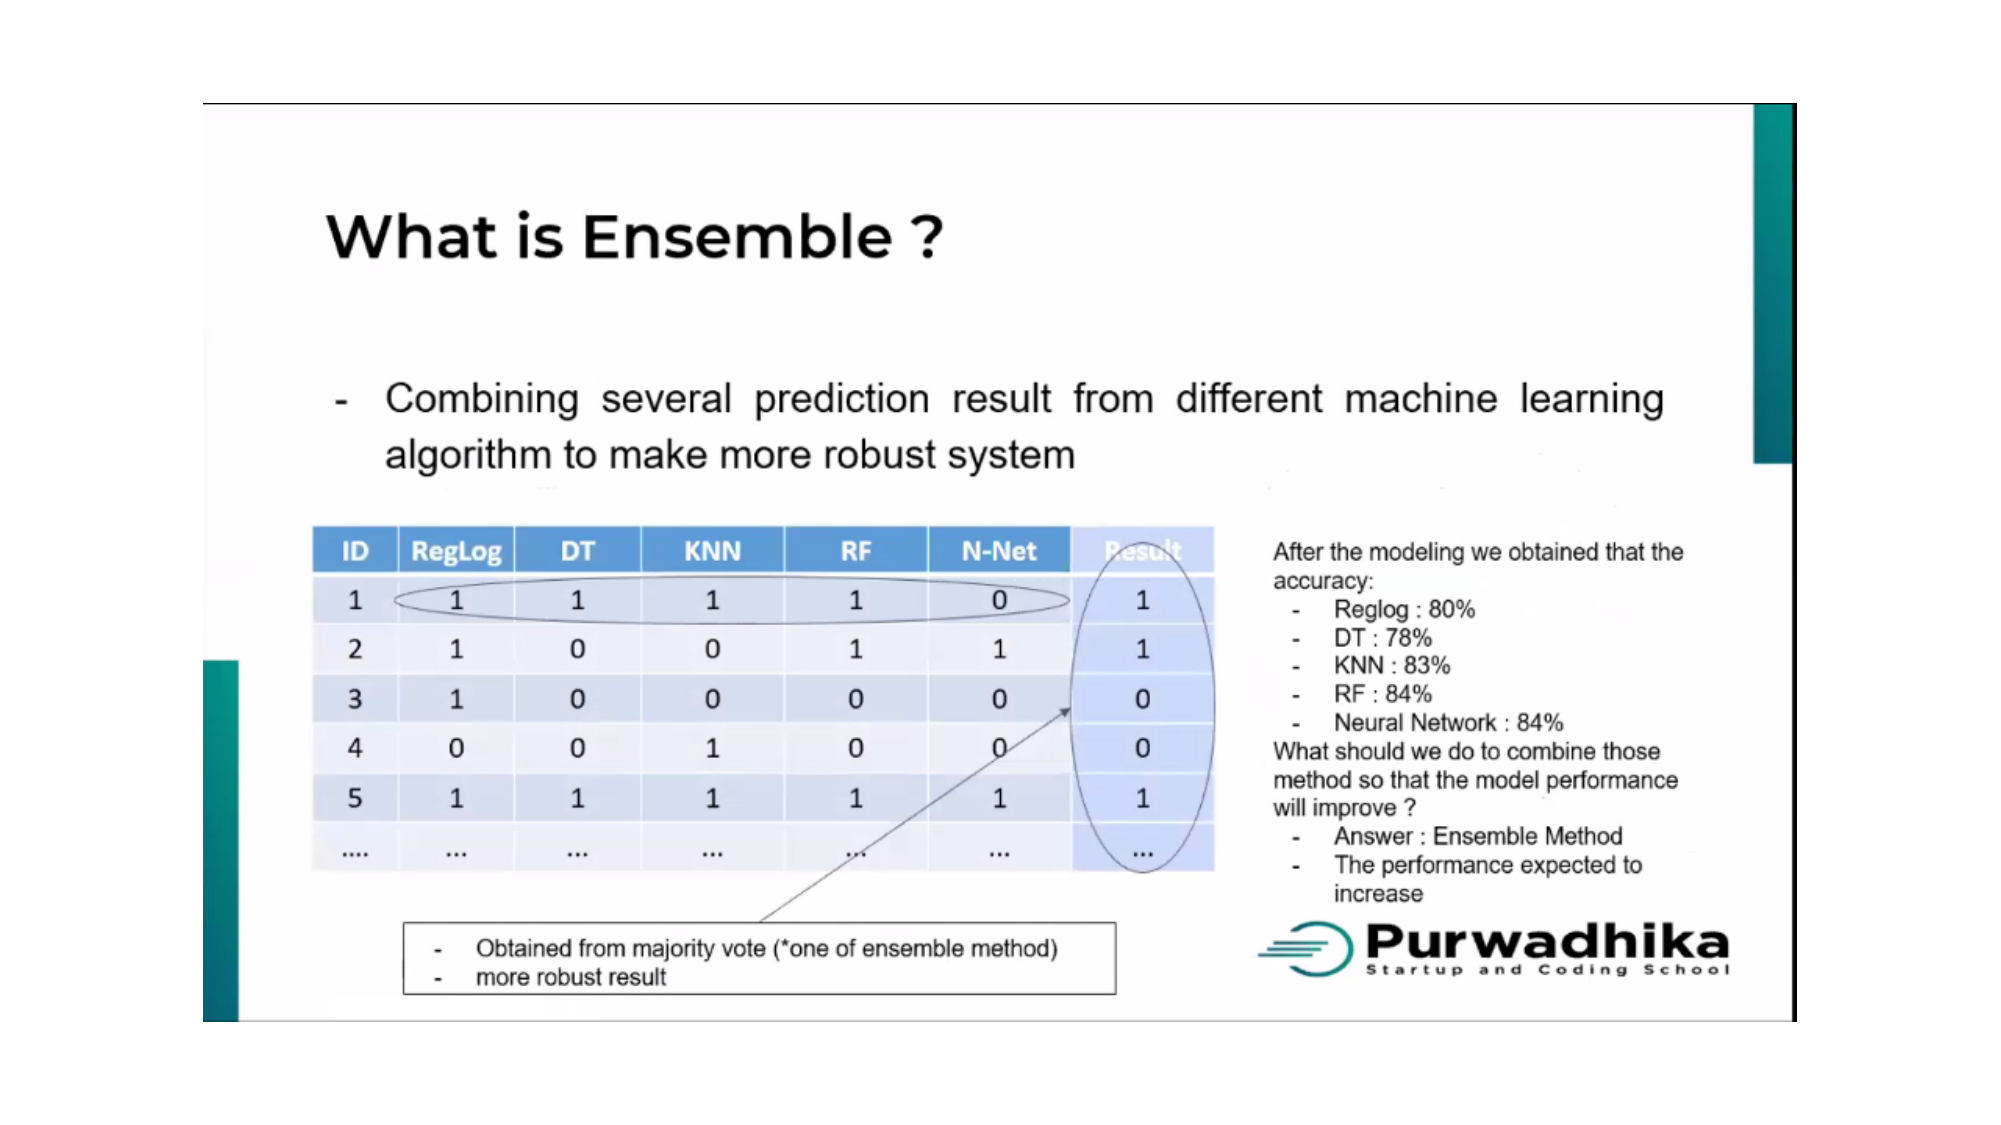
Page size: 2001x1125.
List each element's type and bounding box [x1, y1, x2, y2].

picture [203, 103, 1797, 1022]
